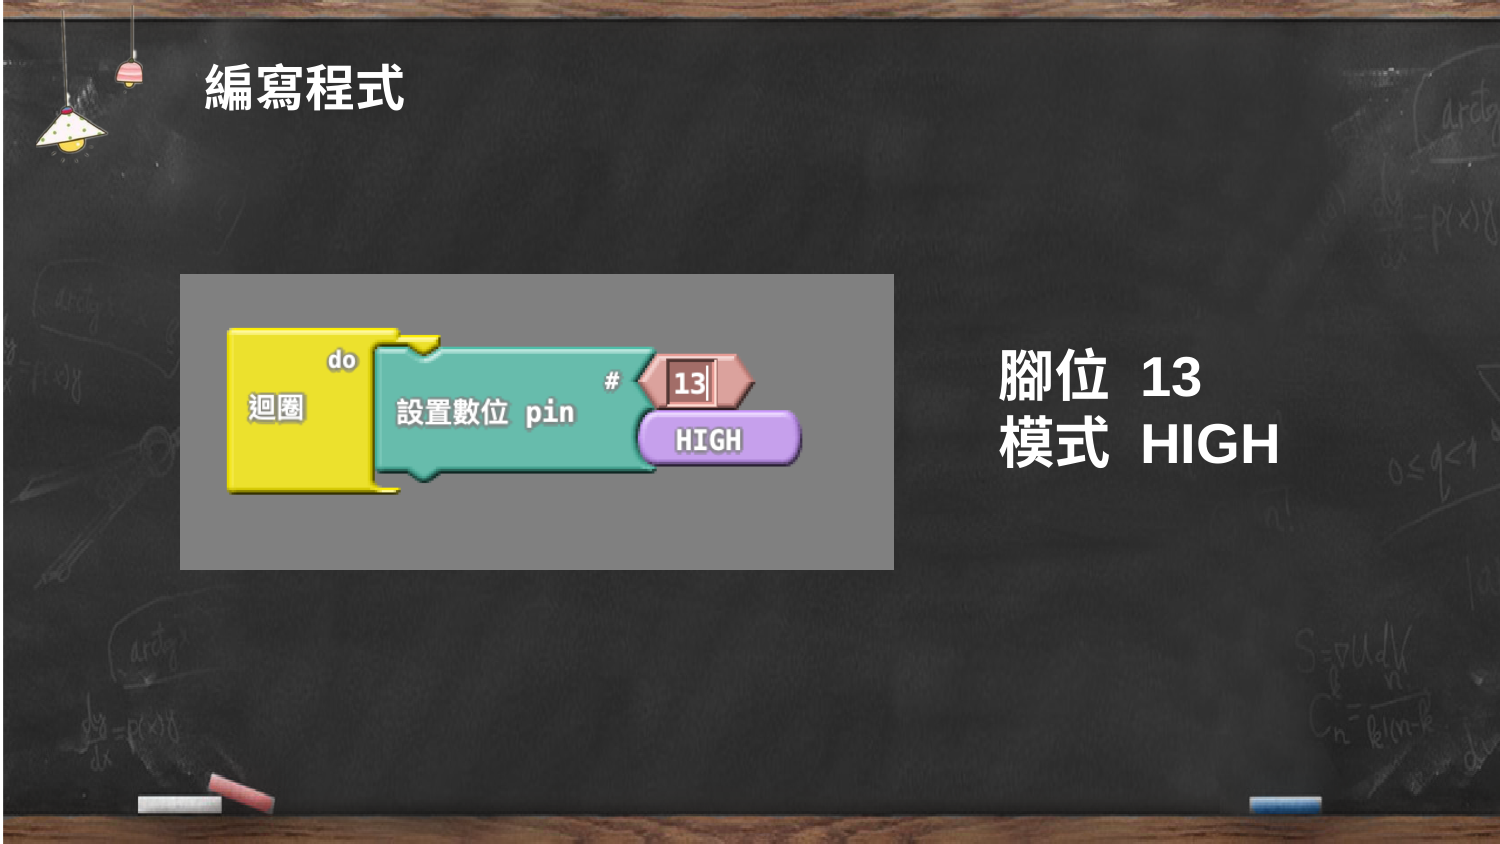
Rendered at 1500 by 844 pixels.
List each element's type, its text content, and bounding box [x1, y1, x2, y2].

text_box 編寫程式 [193, 51, 554, 123]
picture [0, 0, 1500, 844]
text_box 腳位 13 模式 HIGH [987, 328, 1412, 598]
